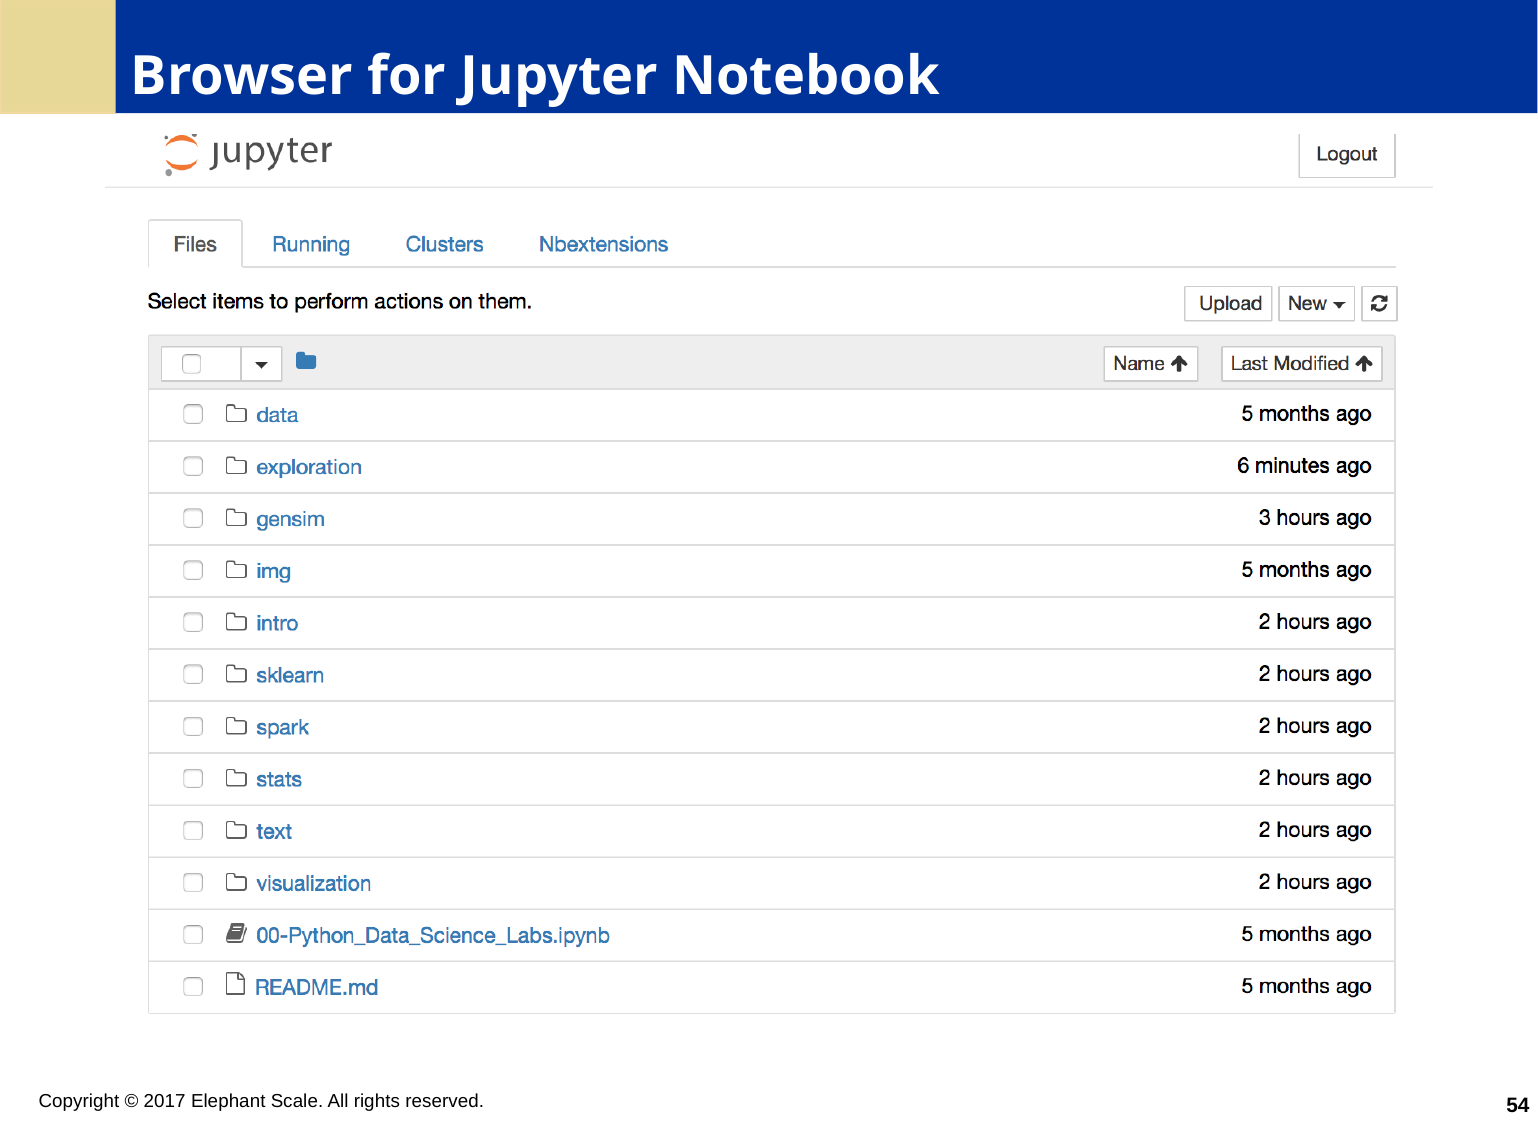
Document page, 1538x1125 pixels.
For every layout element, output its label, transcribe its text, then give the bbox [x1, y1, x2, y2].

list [104, 134, 1433, 1061]
picture [0, 0, 115, 114]
footer Copyright © 2017 Elephant Scale. All rights reserved. [38, 1088, 932, 1112]
title Browser for Jupyter Notebook [115, 0, 1538, 114]
slide_number 54 [1439, 1079, 1530, 1117]
